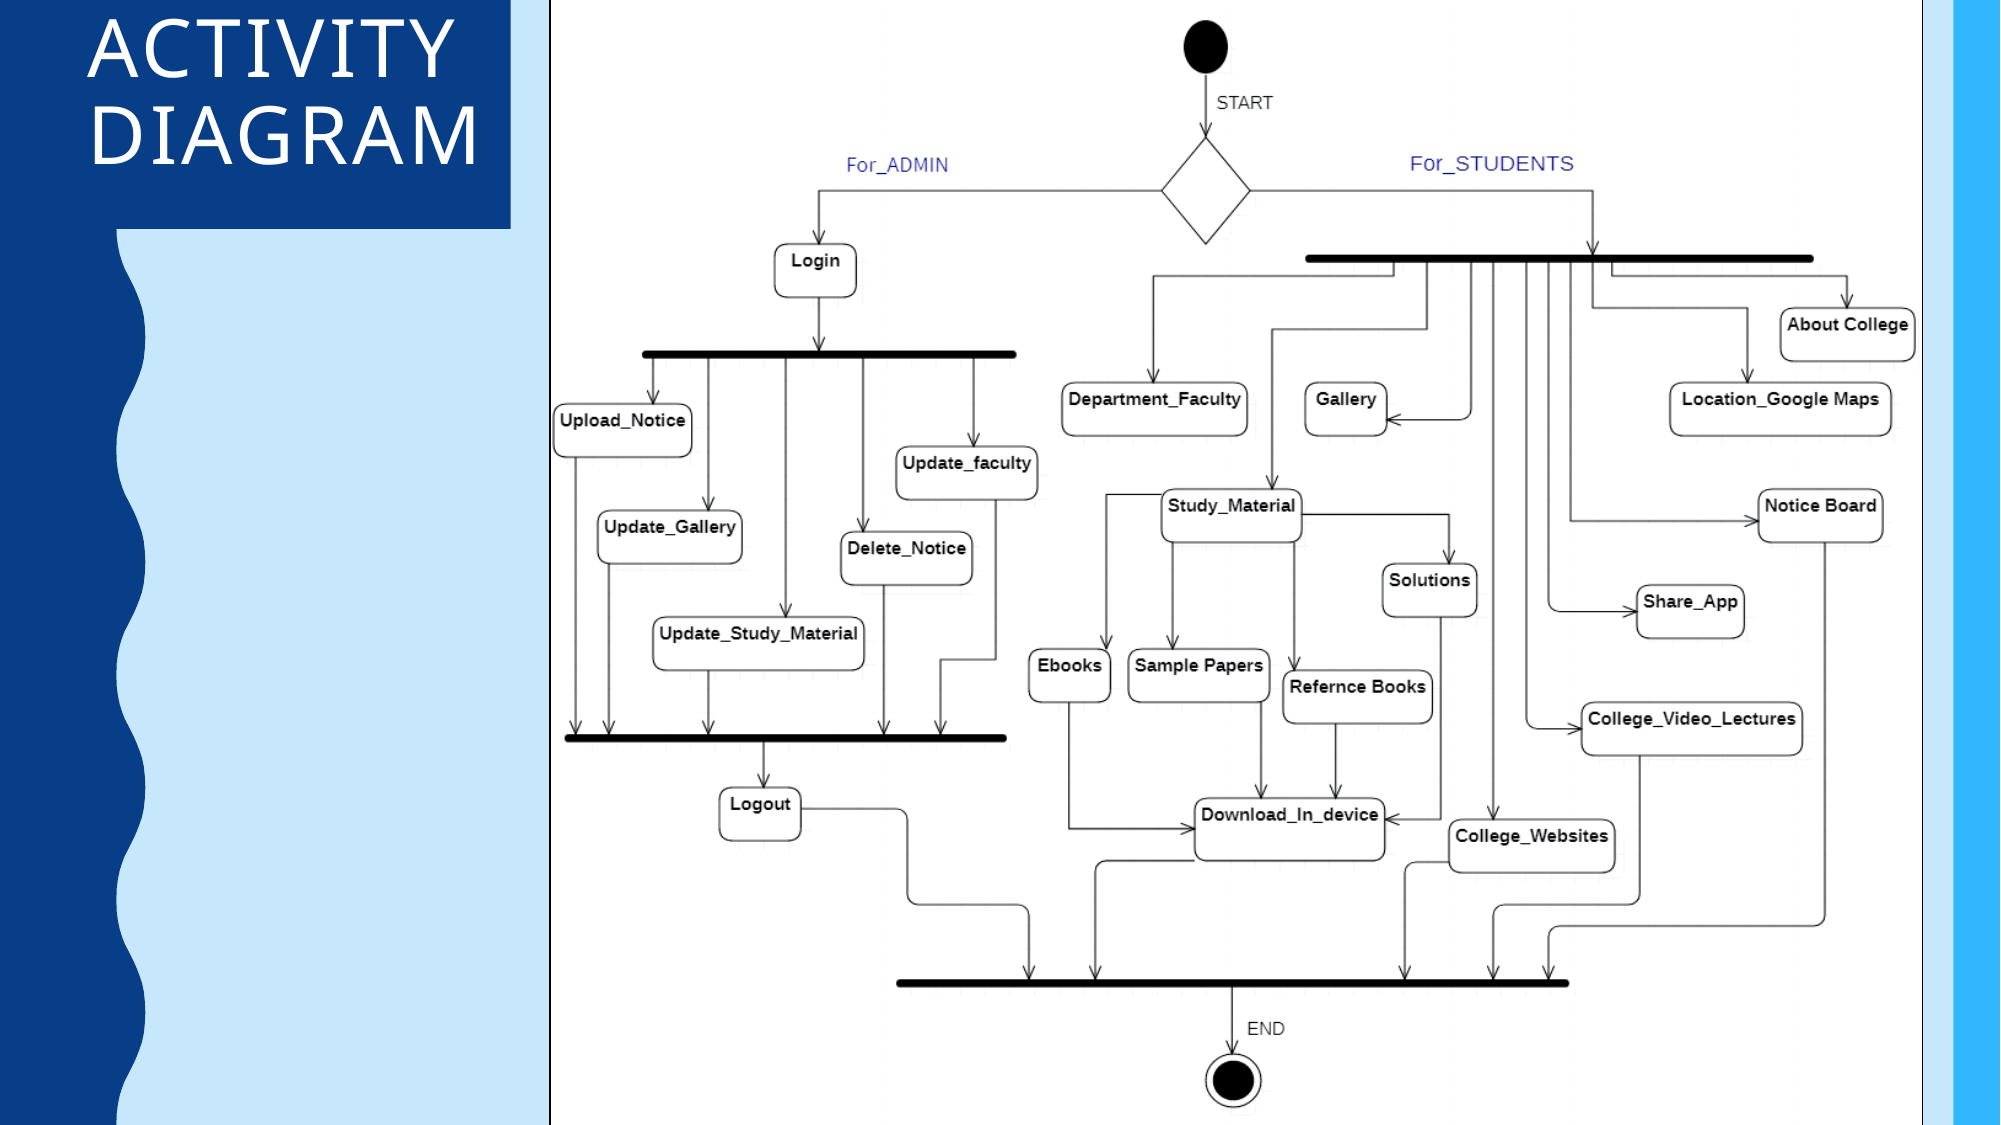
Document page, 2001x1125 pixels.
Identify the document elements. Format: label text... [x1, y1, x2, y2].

title Activity Diagram [71, 0, 511, 229]
picture [550, 0, 1922, 1125]
